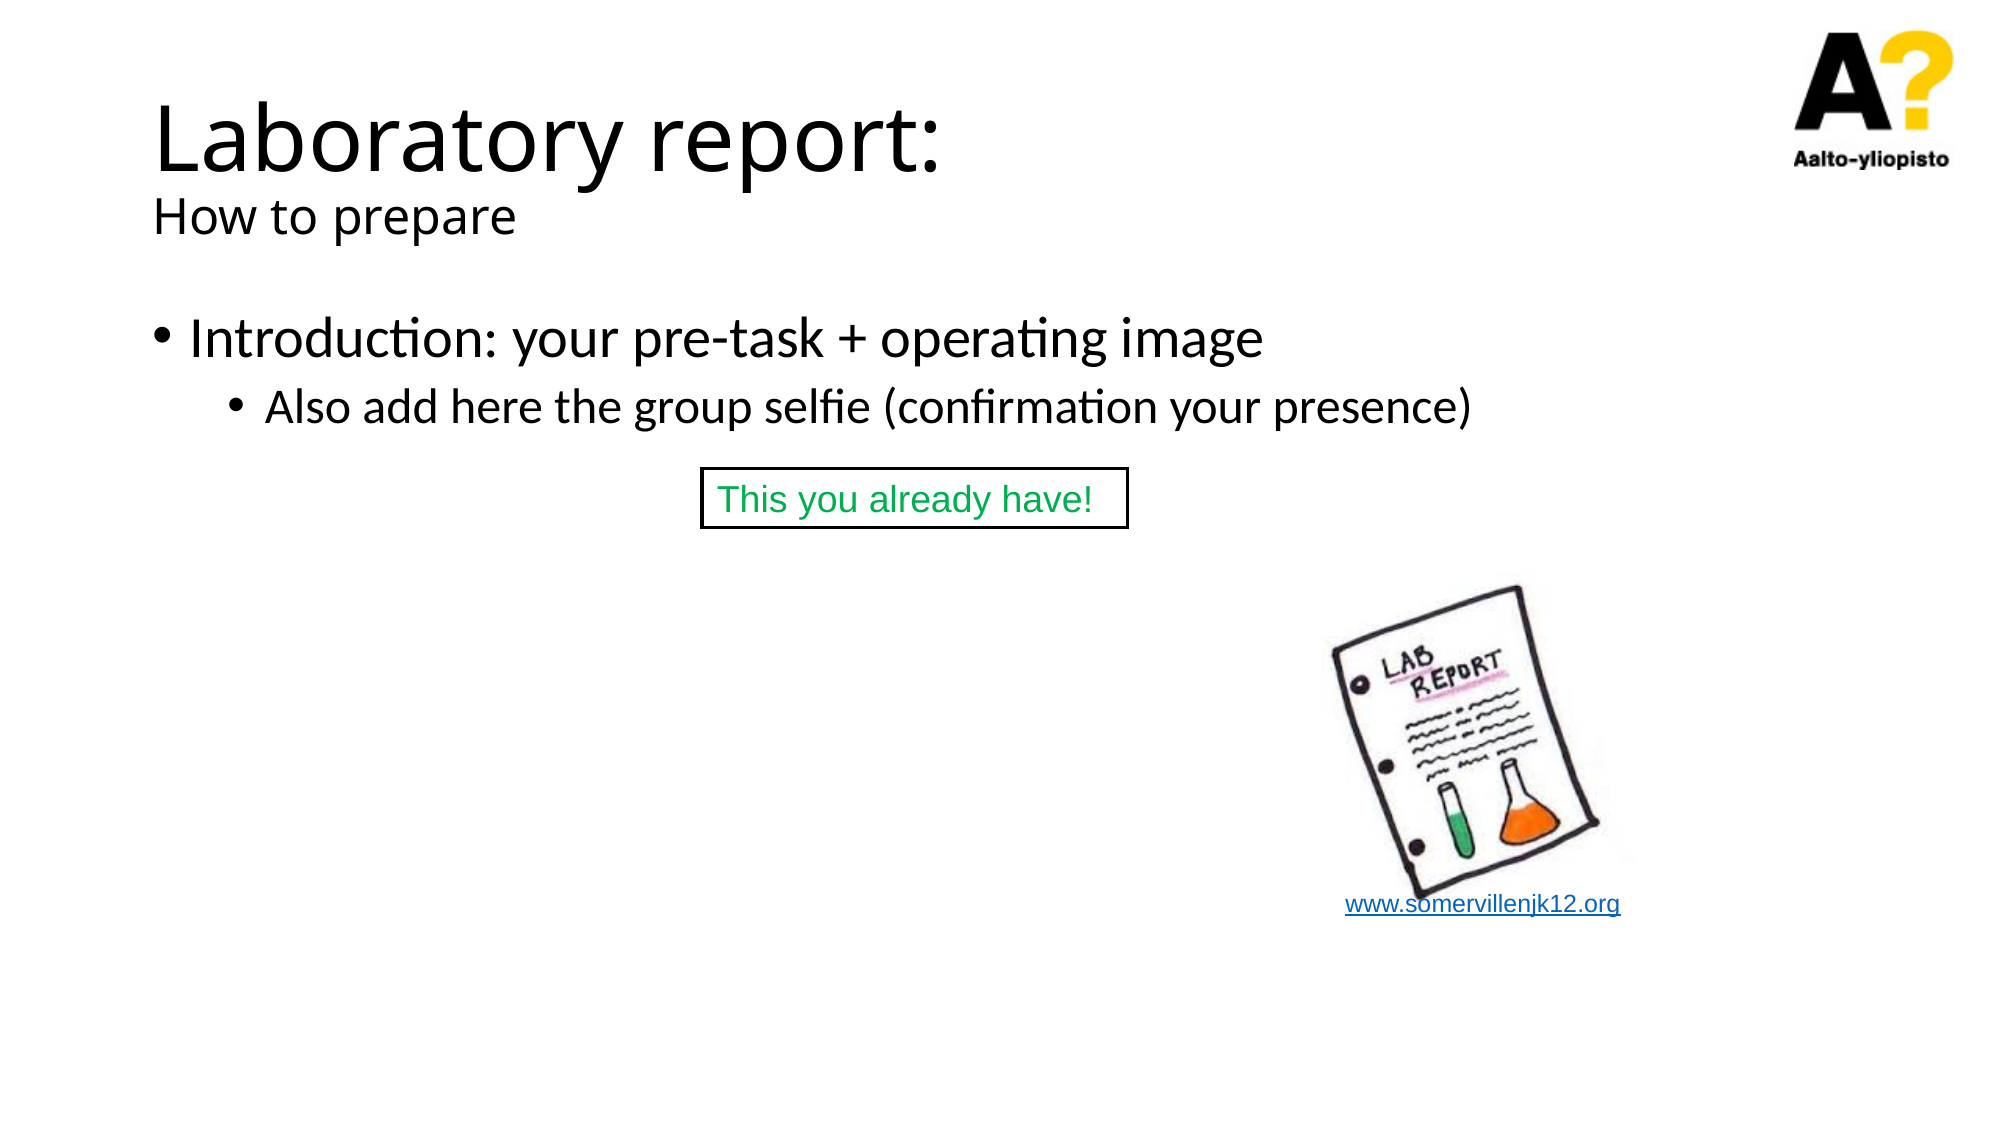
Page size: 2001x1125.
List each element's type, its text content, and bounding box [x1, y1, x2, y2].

text_box This you already have! [702, 468, 1128, 528]
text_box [1297, 561, 1638, 927]
title Laboratory report: How to prepare [137, 59, 1863, 278]
picture [1794, 30, 1954, 170]
list Introduction: your pre-task + operating image Also add here the group selfie (confirmation your presence) [137, 299, 1863, 1014]
